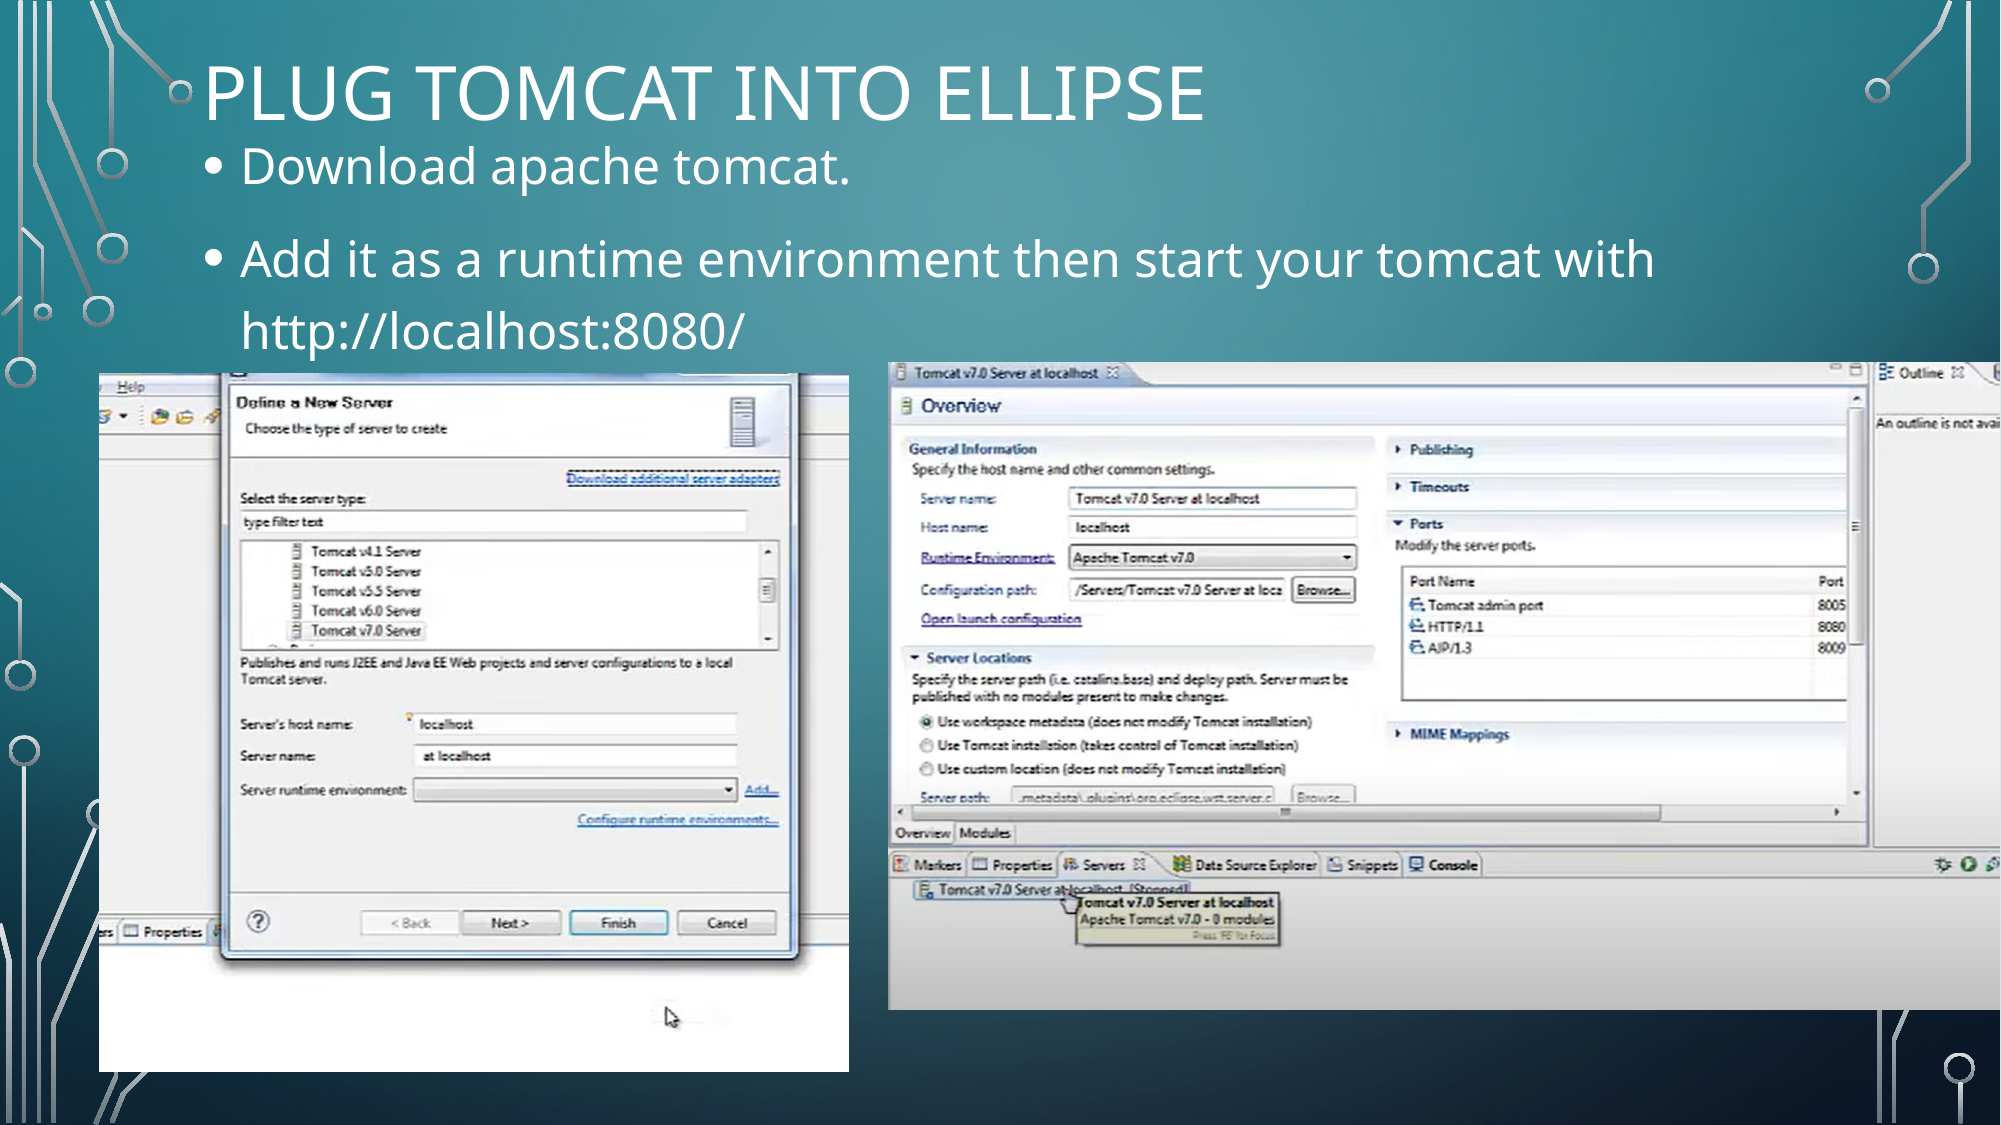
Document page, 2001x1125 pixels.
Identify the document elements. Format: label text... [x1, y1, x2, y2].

list Download apache tomcat. Add it as a runtime environment then start your tomcat with http://localhost:8080/ [187, 114, 1813, 696]
picture [888, 362, 2000, 1011]
picture [99, 373, 849, 1073]
title Plug tomcat into ellipse [187, 0, 1813, 114]
